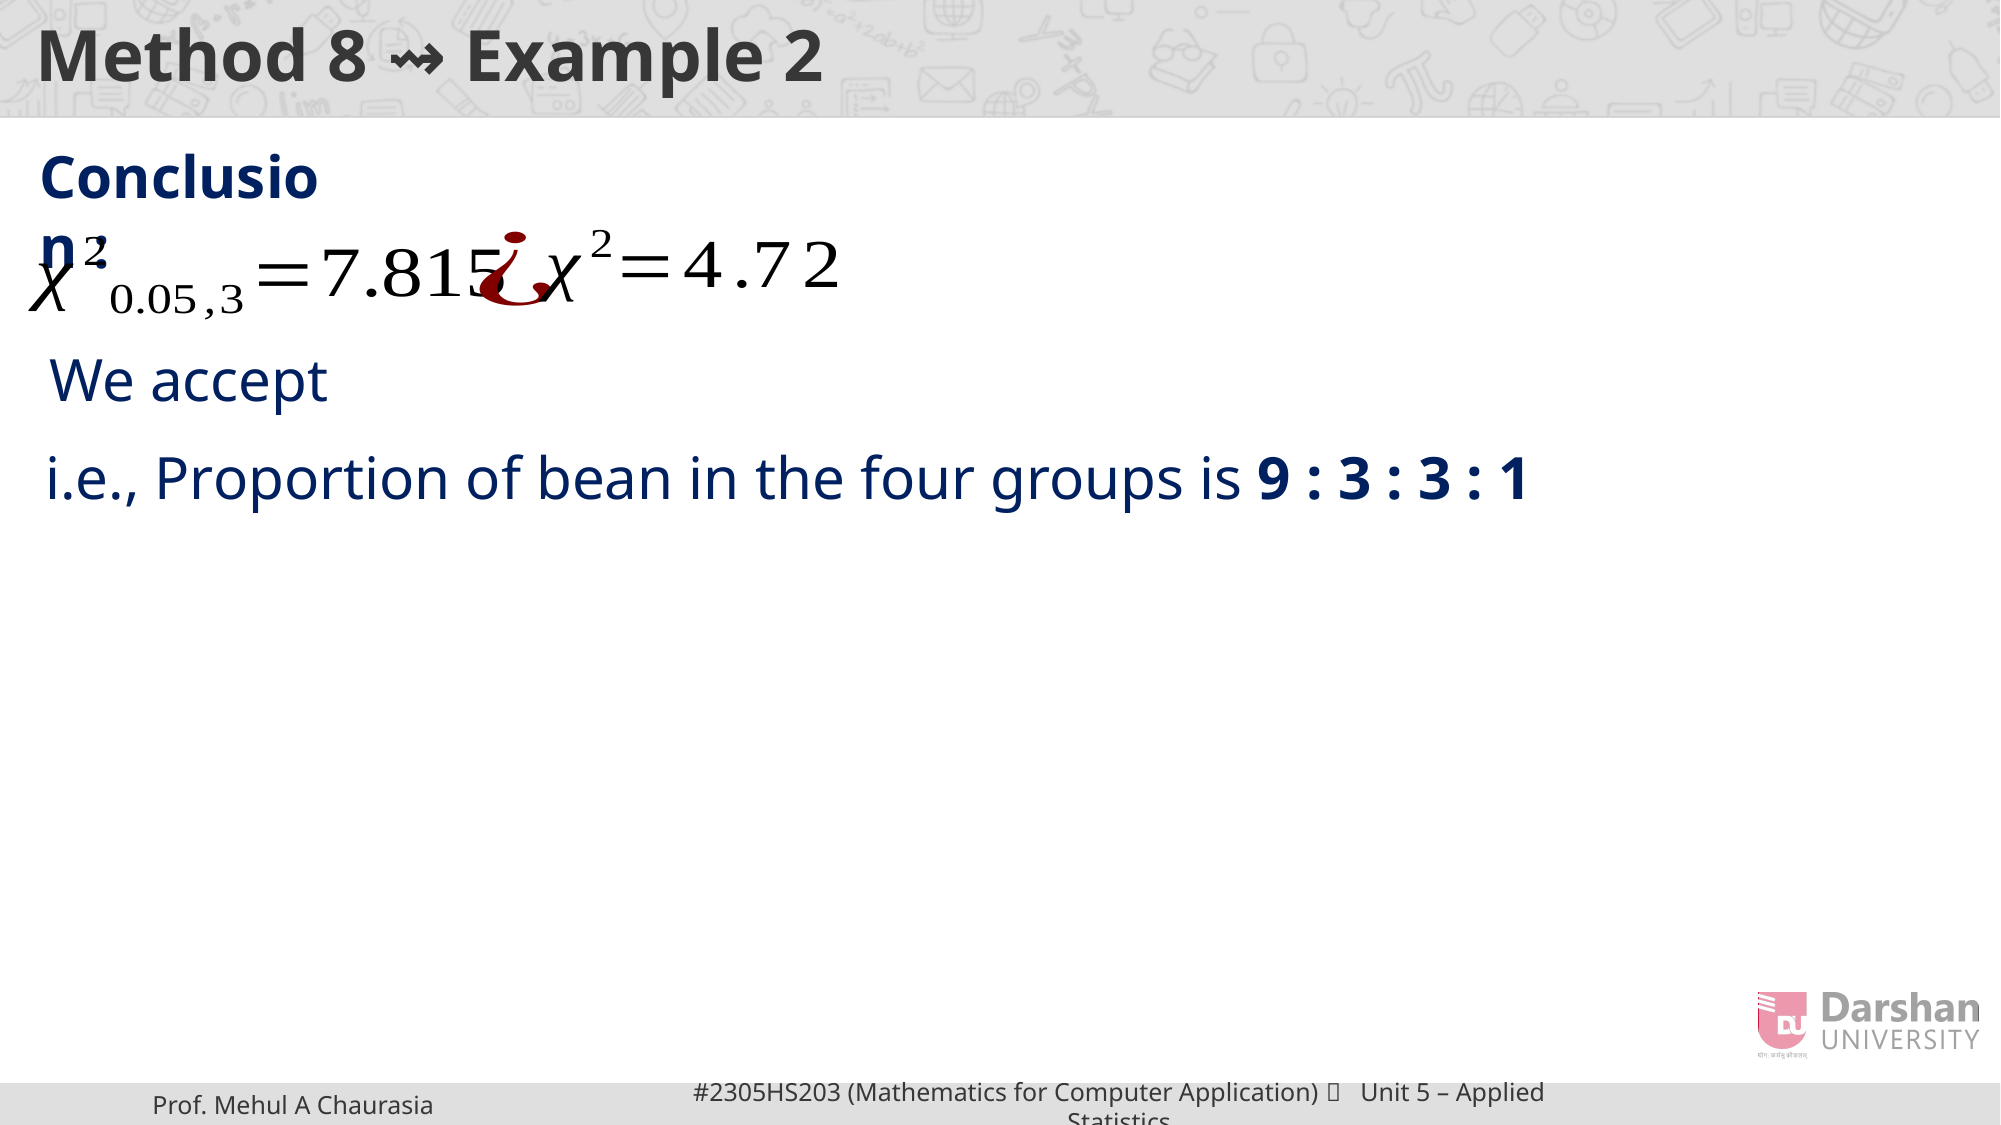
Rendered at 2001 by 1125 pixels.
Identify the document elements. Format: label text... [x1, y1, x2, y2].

text_box Conclusion : [25, 133, 347, 288]
table_header Mean [1758, 992, 1979, 1059]
text_box i.e., Proportion of bean in the four groups is 9 : 3 : 3 : 1 [30, 433, 1729, 519]
title Method 8 ⇝ Example 2 [0, 0, 2000, 117]
